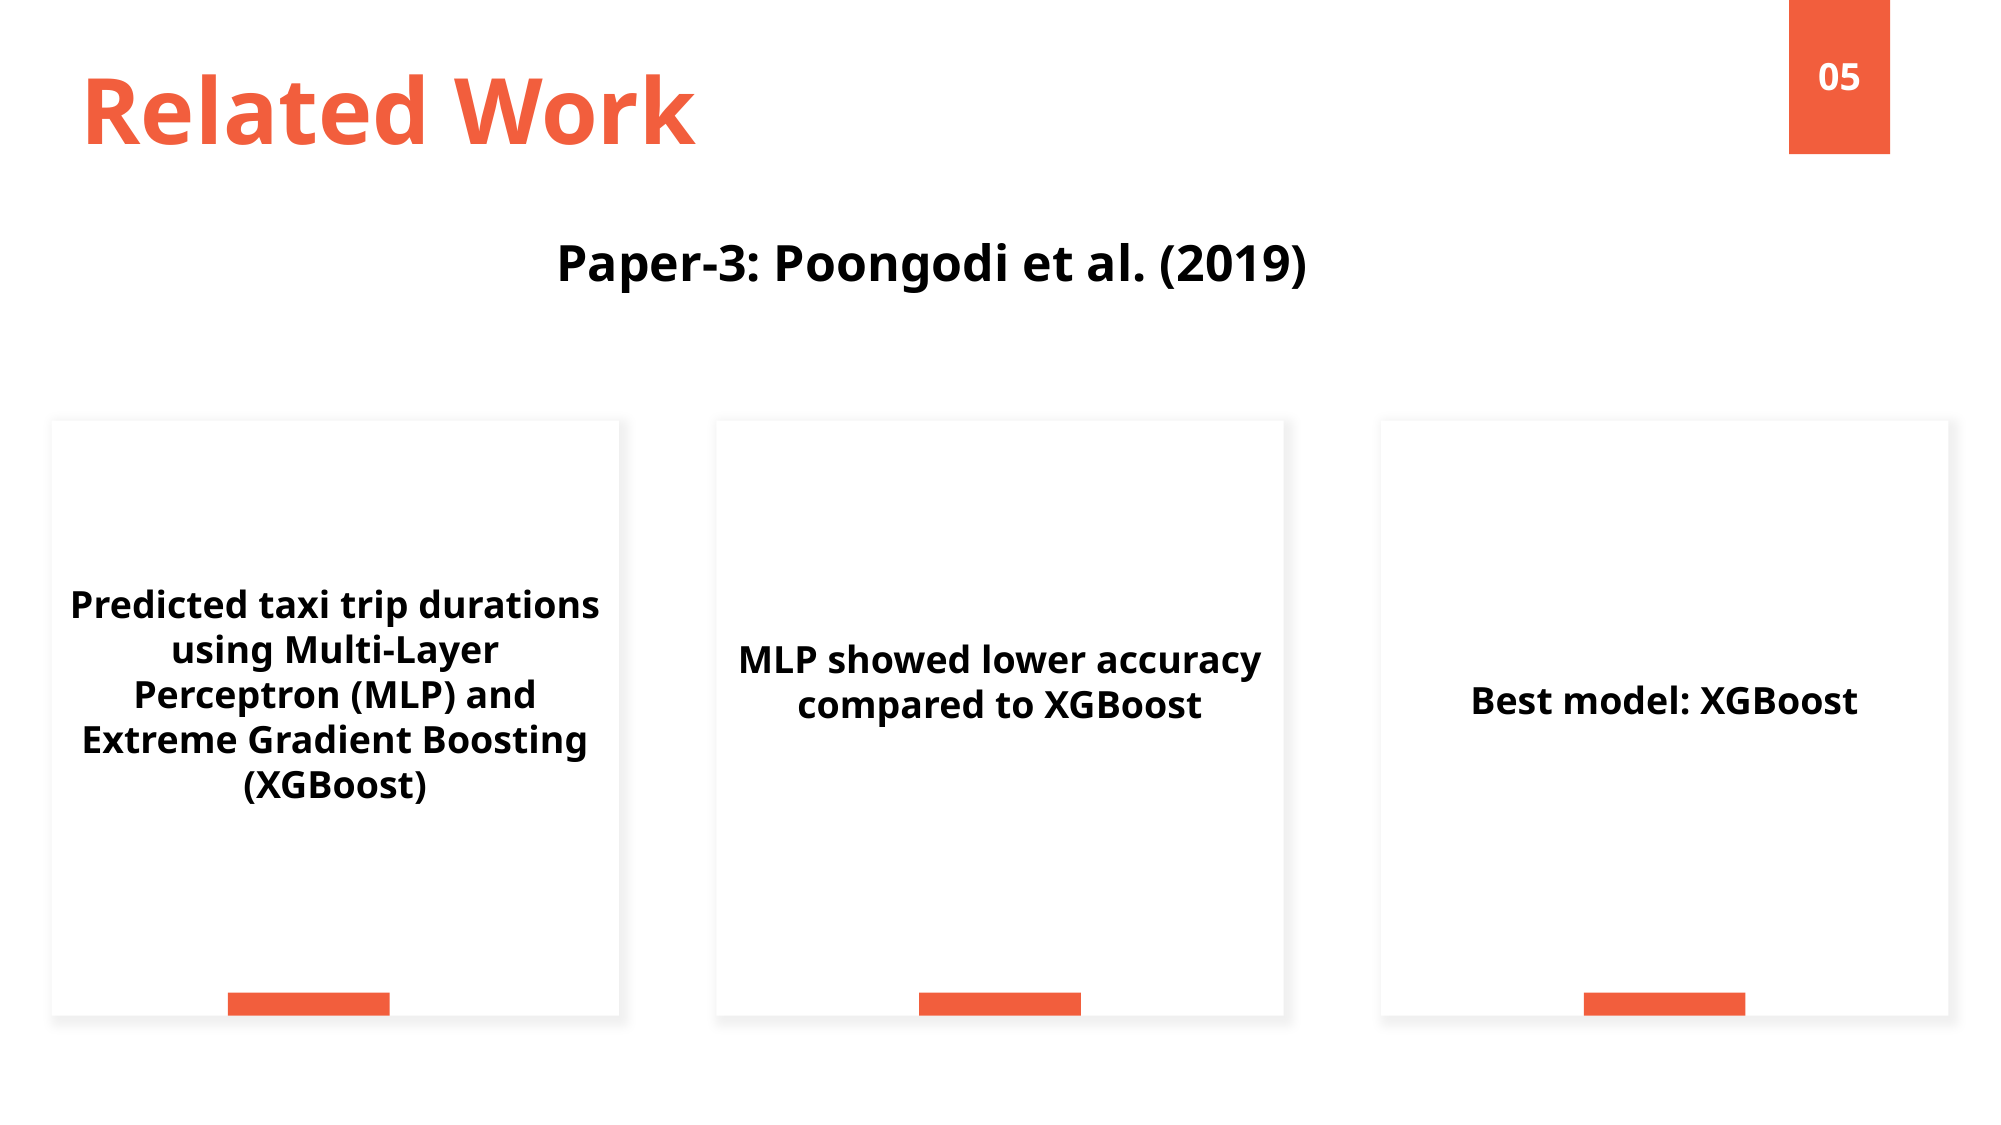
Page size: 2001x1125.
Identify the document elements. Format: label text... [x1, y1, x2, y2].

text_box Related Work [65, 45, 1720, 171]
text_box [1789, 0, 1891, 155]
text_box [51, 420, 1949, 1016]
text_box Paper-3: Poongodi et al. (2019) [104, 223, 1760, 299]
